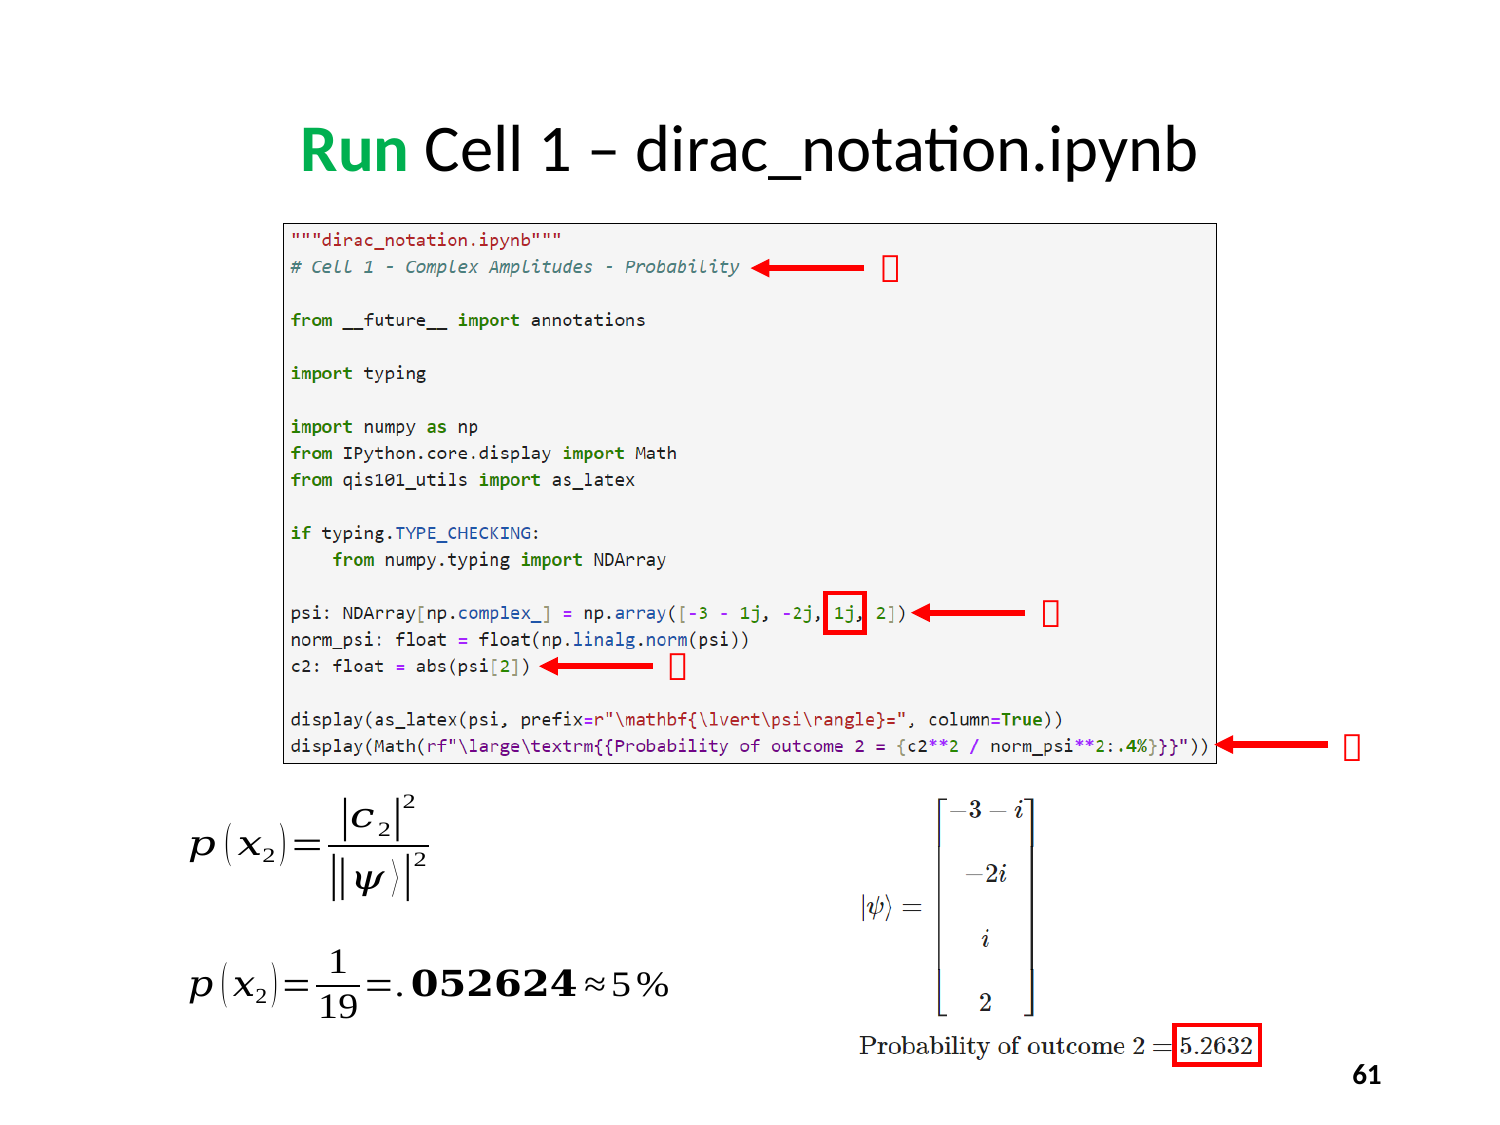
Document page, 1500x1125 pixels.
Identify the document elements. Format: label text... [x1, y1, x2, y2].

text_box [187, 789, 671, 1028]
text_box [1214, 716, 1389, 777]
picture [852, 786, 1260, 1065]
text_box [539, 635, 715, 697]
slide_number 61 [1059, 1042, 1397, 1103]
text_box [750, 237, 928, 299]
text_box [910, 582, 1088, 643]
picture [283, 223, 1217, 765]
title Run Cell 1 – dirac_notation.ipynb [103, 59, 1397, 241]
